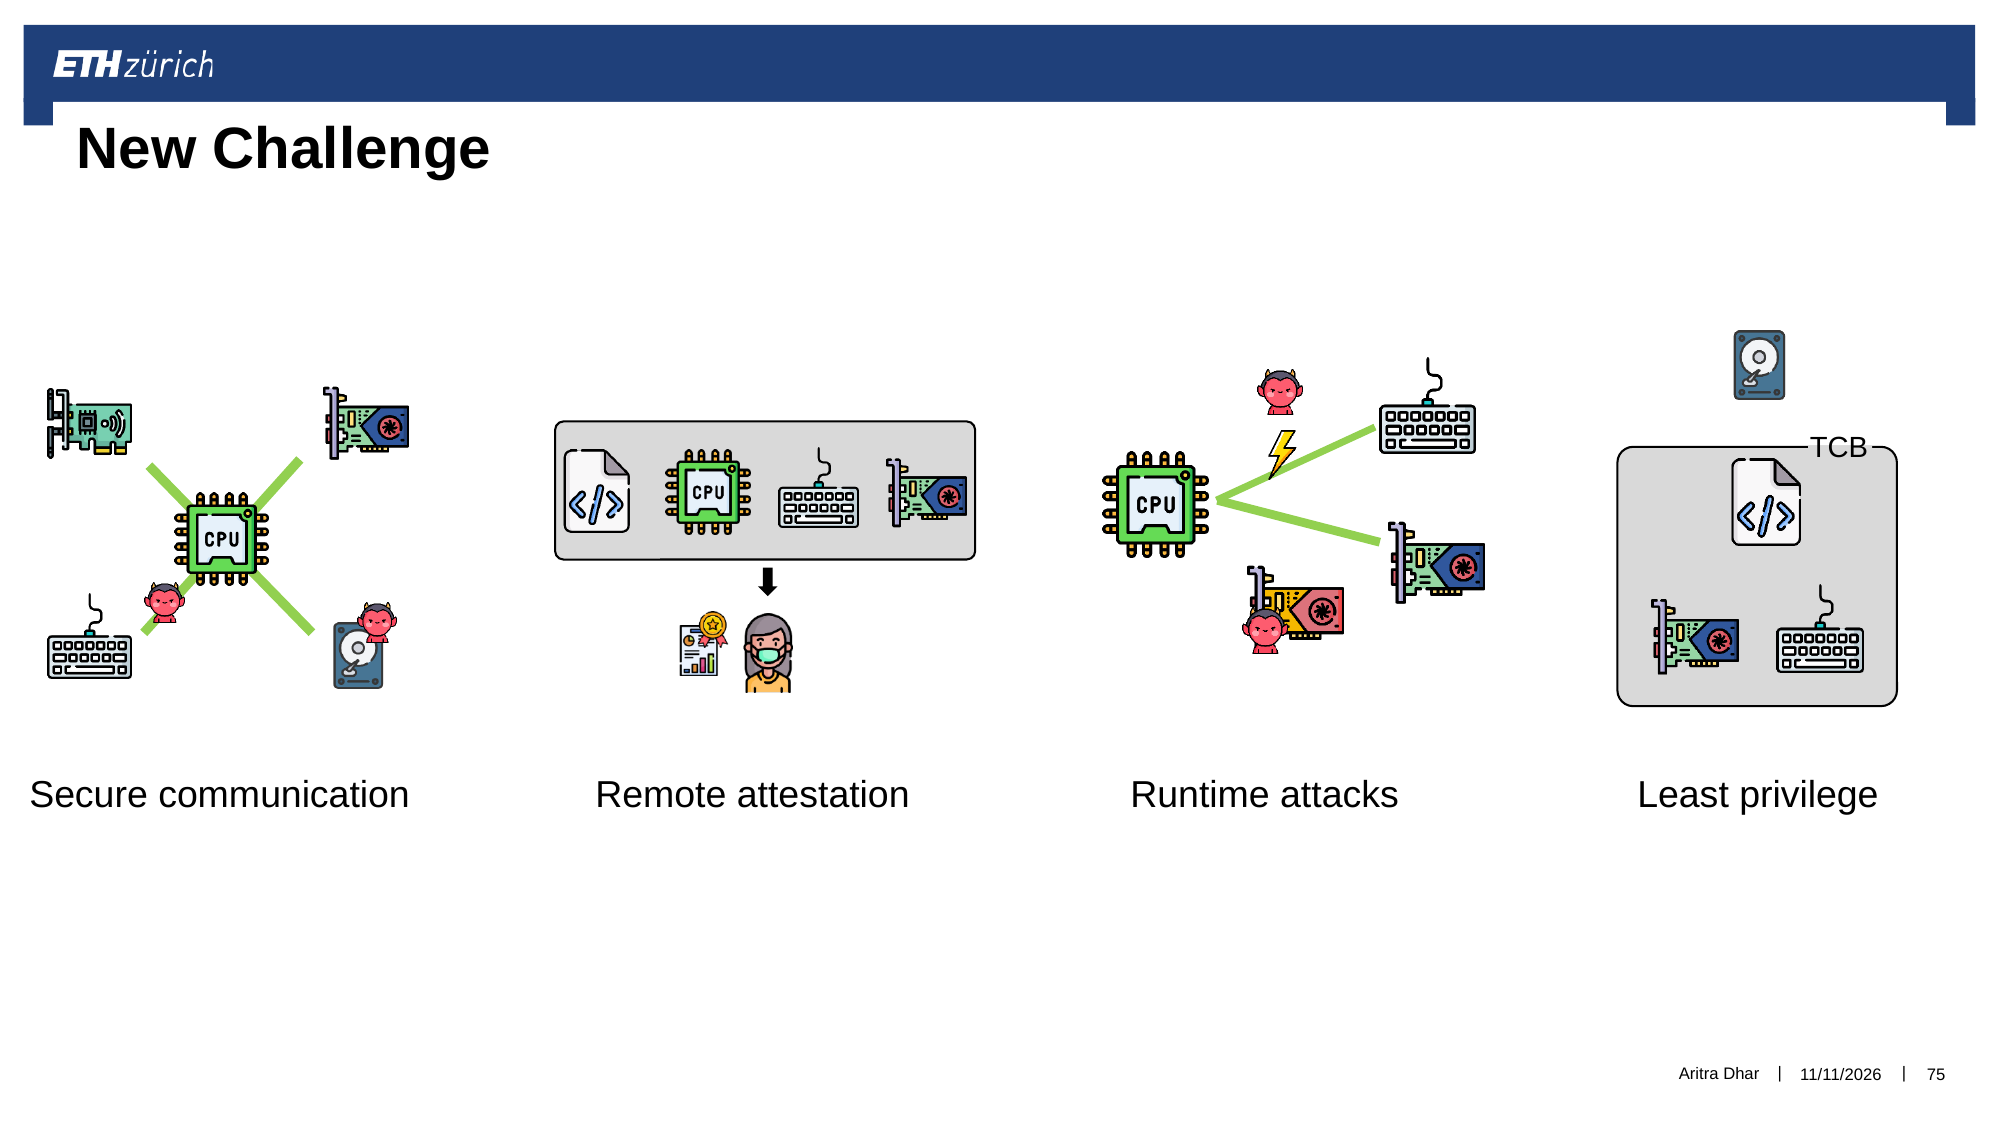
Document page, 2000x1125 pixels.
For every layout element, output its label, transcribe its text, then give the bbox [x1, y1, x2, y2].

slide_number 75 [1906, 1034, 1966, 1112]
text_box Remote attestation [580, 762, 925, 823]
text_box Least privilege [1622, 762, 1894, 823]
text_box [47, 380, 409, 690]
title New Challenge [53, 101, 1946, 262]
footer Aritra Dhar [999, 1034, 1760, 1111]
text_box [1617, 330, 1898, 707]
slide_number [1790, 1034, 1892, 1112]
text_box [1102, 357, 1485, 656]
text_box Runtime attacks [1115, 762, 1414, 823]
text_box Secure communication [14, 762, 425, 823]
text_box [554, 421, 976, 693]
